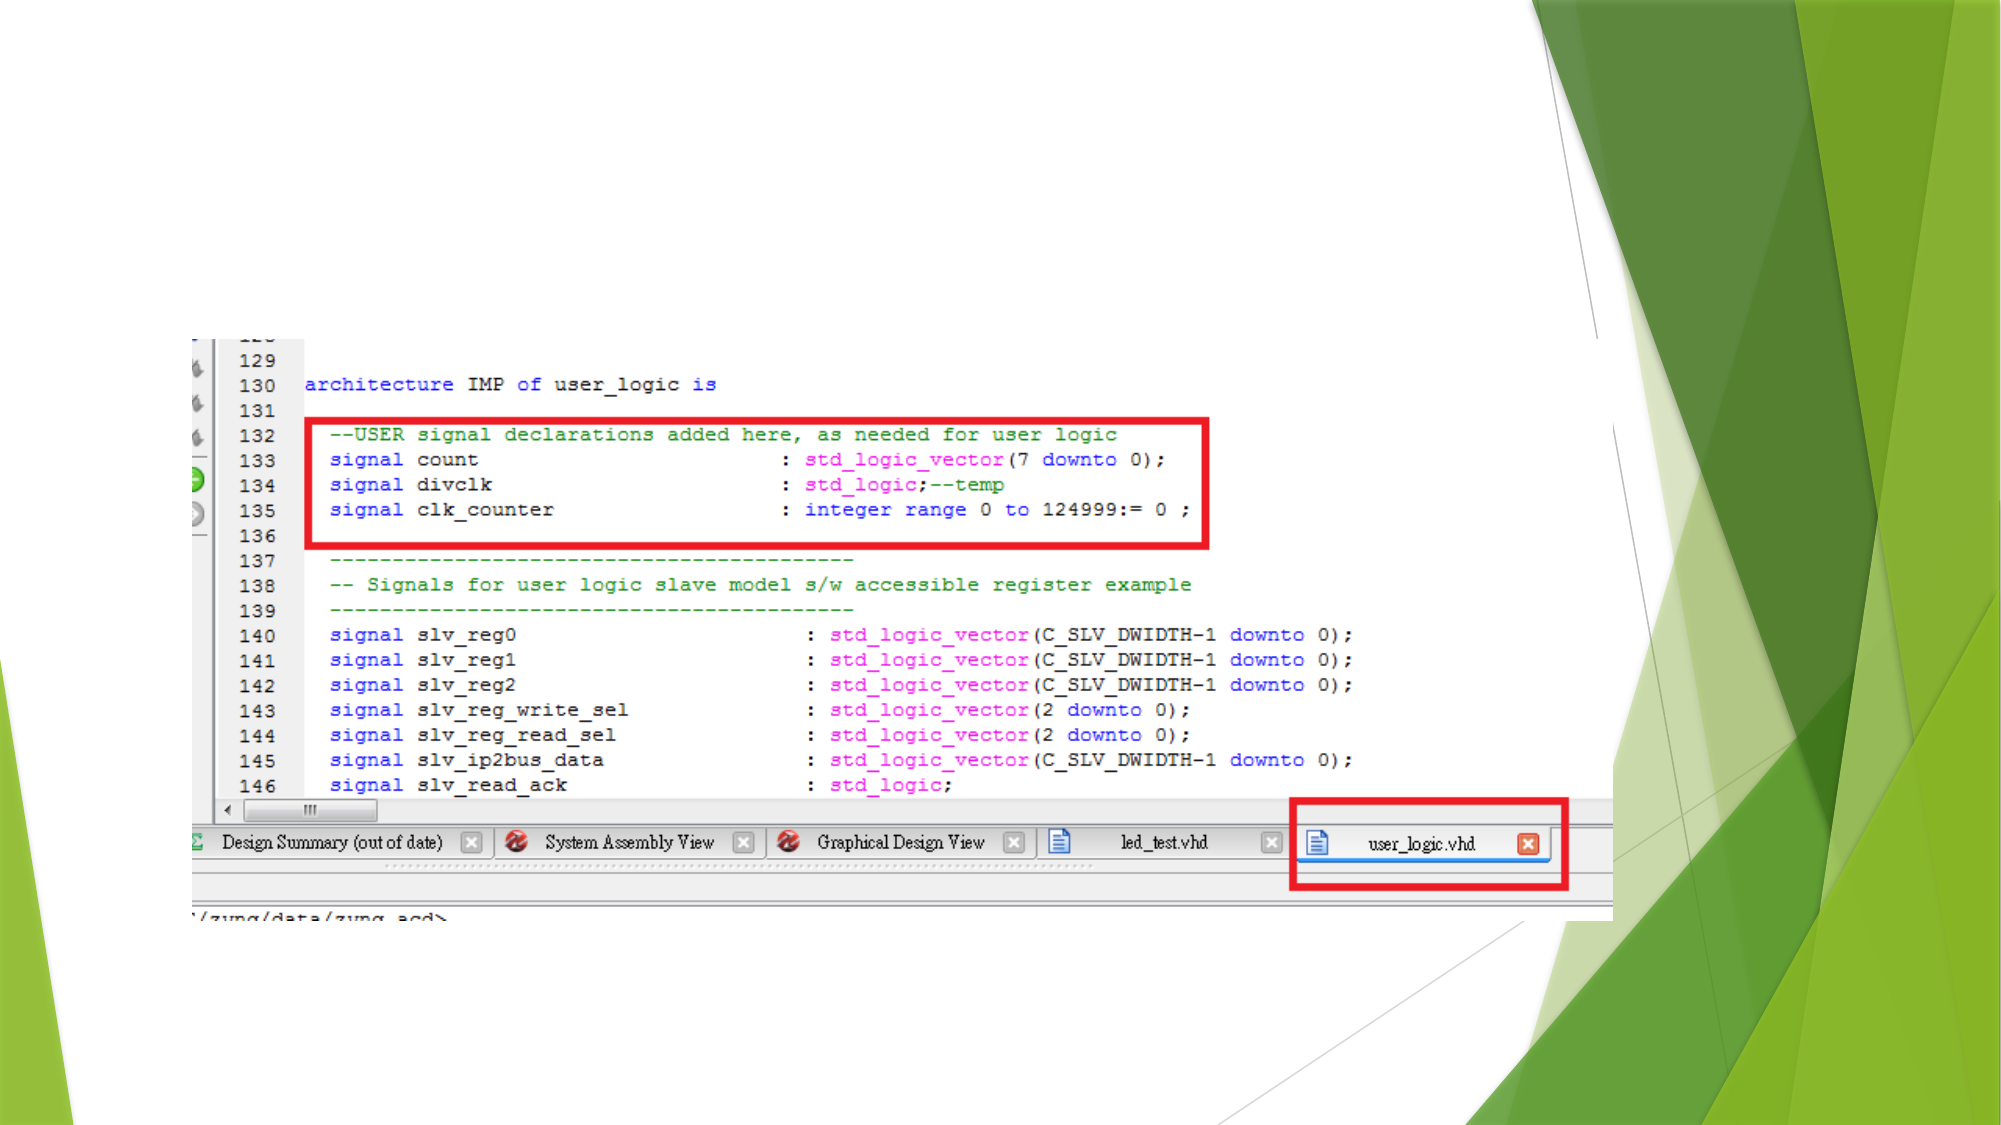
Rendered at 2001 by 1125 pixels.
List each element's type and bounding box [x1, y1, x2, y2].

picture [192, 338, 1614, 922]
